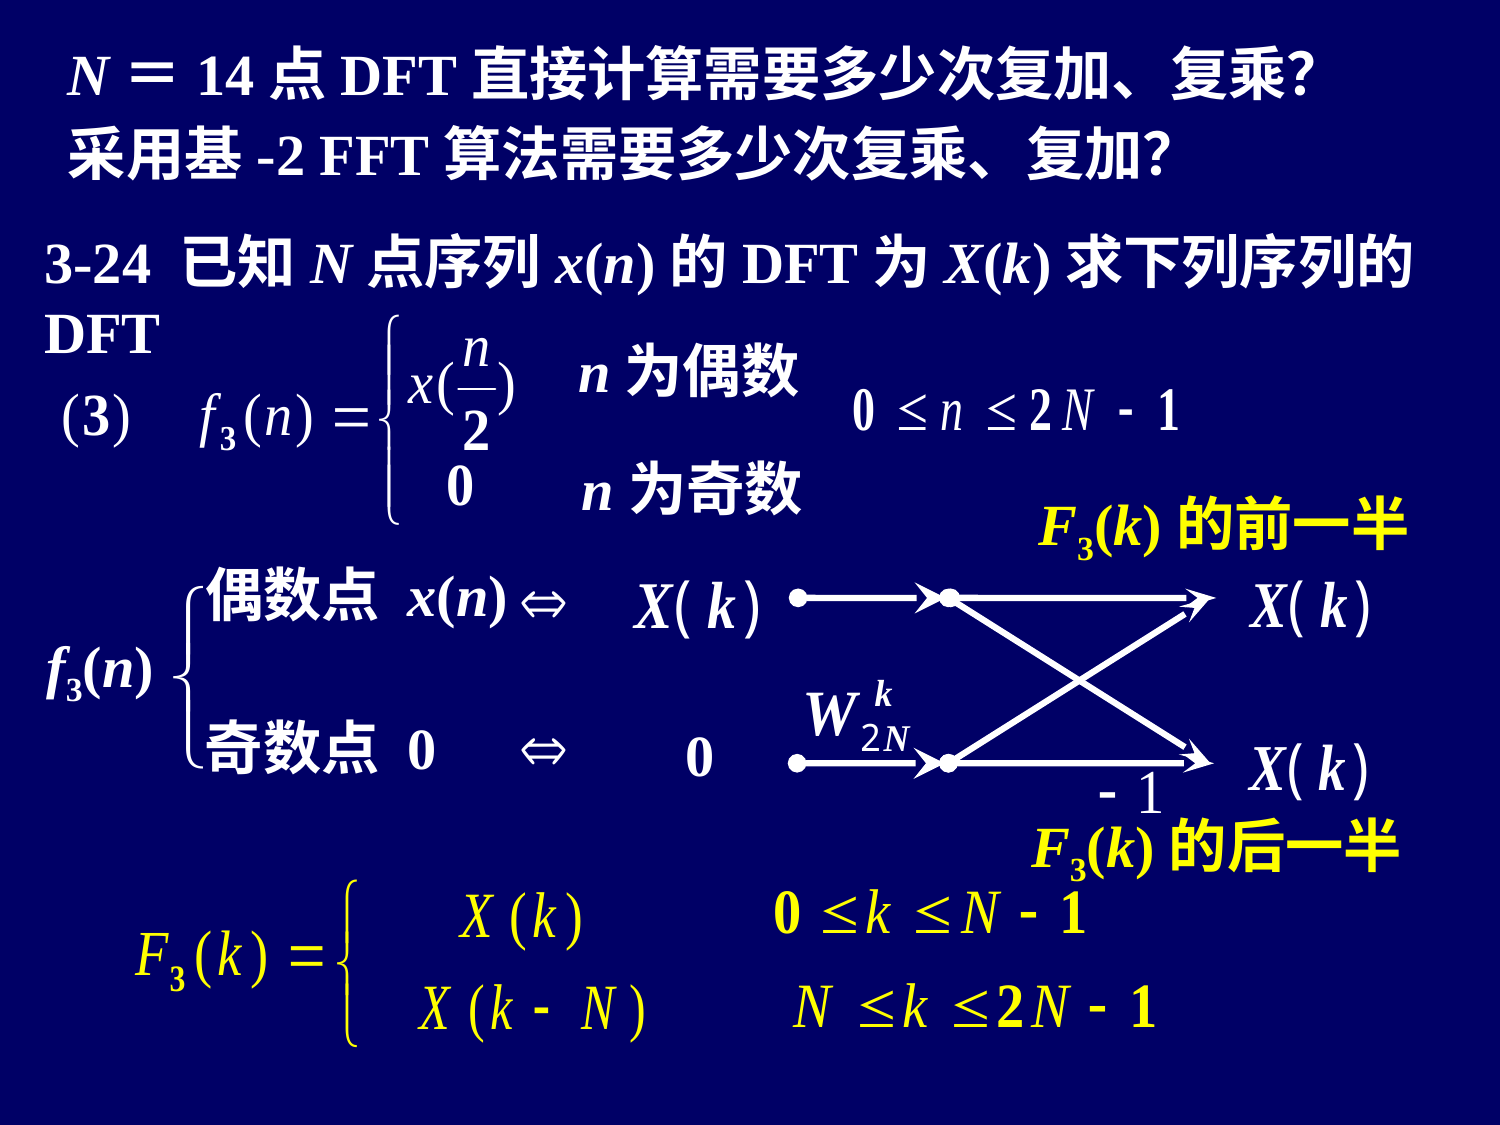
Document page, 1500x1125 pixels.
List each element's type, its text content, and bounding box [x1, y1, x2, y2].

text_box 偶数点 x(n) [190, 550, 557, 636]
text_box [1196, 601, 1208, 615]
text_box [1236, 562, 1381, 646]
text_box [844, 373, 1192, 442]
text_box [1195, 746, 1209, 761]
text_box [405, 970, 656, 1053]
text_box [1195, 591, 1217, 605]
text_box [509, 573, 597, 636]
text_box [509, 720, 597, 783]
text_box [620, 562, 771, 647]
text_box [157, 575, 241, 776]
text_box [53, 305, 525, 532]
text_box [791, 591, 927, 605]
text_box [924, 752, 942, 774]
text_box n为偶数 [563, 327, 906, 412]
text_box N＝14点DFT直接计算需要多少次复加、复乘？采用基-2 FFT算法需要多少次复乘、复加？ [53, 18, 1376, 195]
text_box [799, 659, 924, 759]
text_box [942, 757, 1089, 770]
text_box f3(n) [31, 621, 157, 716]
text_box [944, 591, 1197, 605]
text_box F3(k)的后一半 [1016, 801, 1454, 896]
text_box n为奇数 [566, 444, 910, 530]
text_box [1193, 757, 1215, 770]
text_box 3-24 已知N点序列x(n)的DFT为X(k)求下列序列的DFT [29, 217, 1447, 373]
text_box 0 [670, 710, 730, 796]
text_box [1089, 756, 1168, 820]
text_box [445, 878, 595, 961]
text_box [324, 869, 1164, 1055]
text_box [1235, 725, 1379, 809]
text_box [925, 587, 942, 609]
text_box F3(k)的前一半 [1023, 479, 1497, 575]
text_box [790, 757, 926, 770]
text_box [123, 911, 324, 1004]
text_box 奇数点 0 [190, 703, 557, 789]
